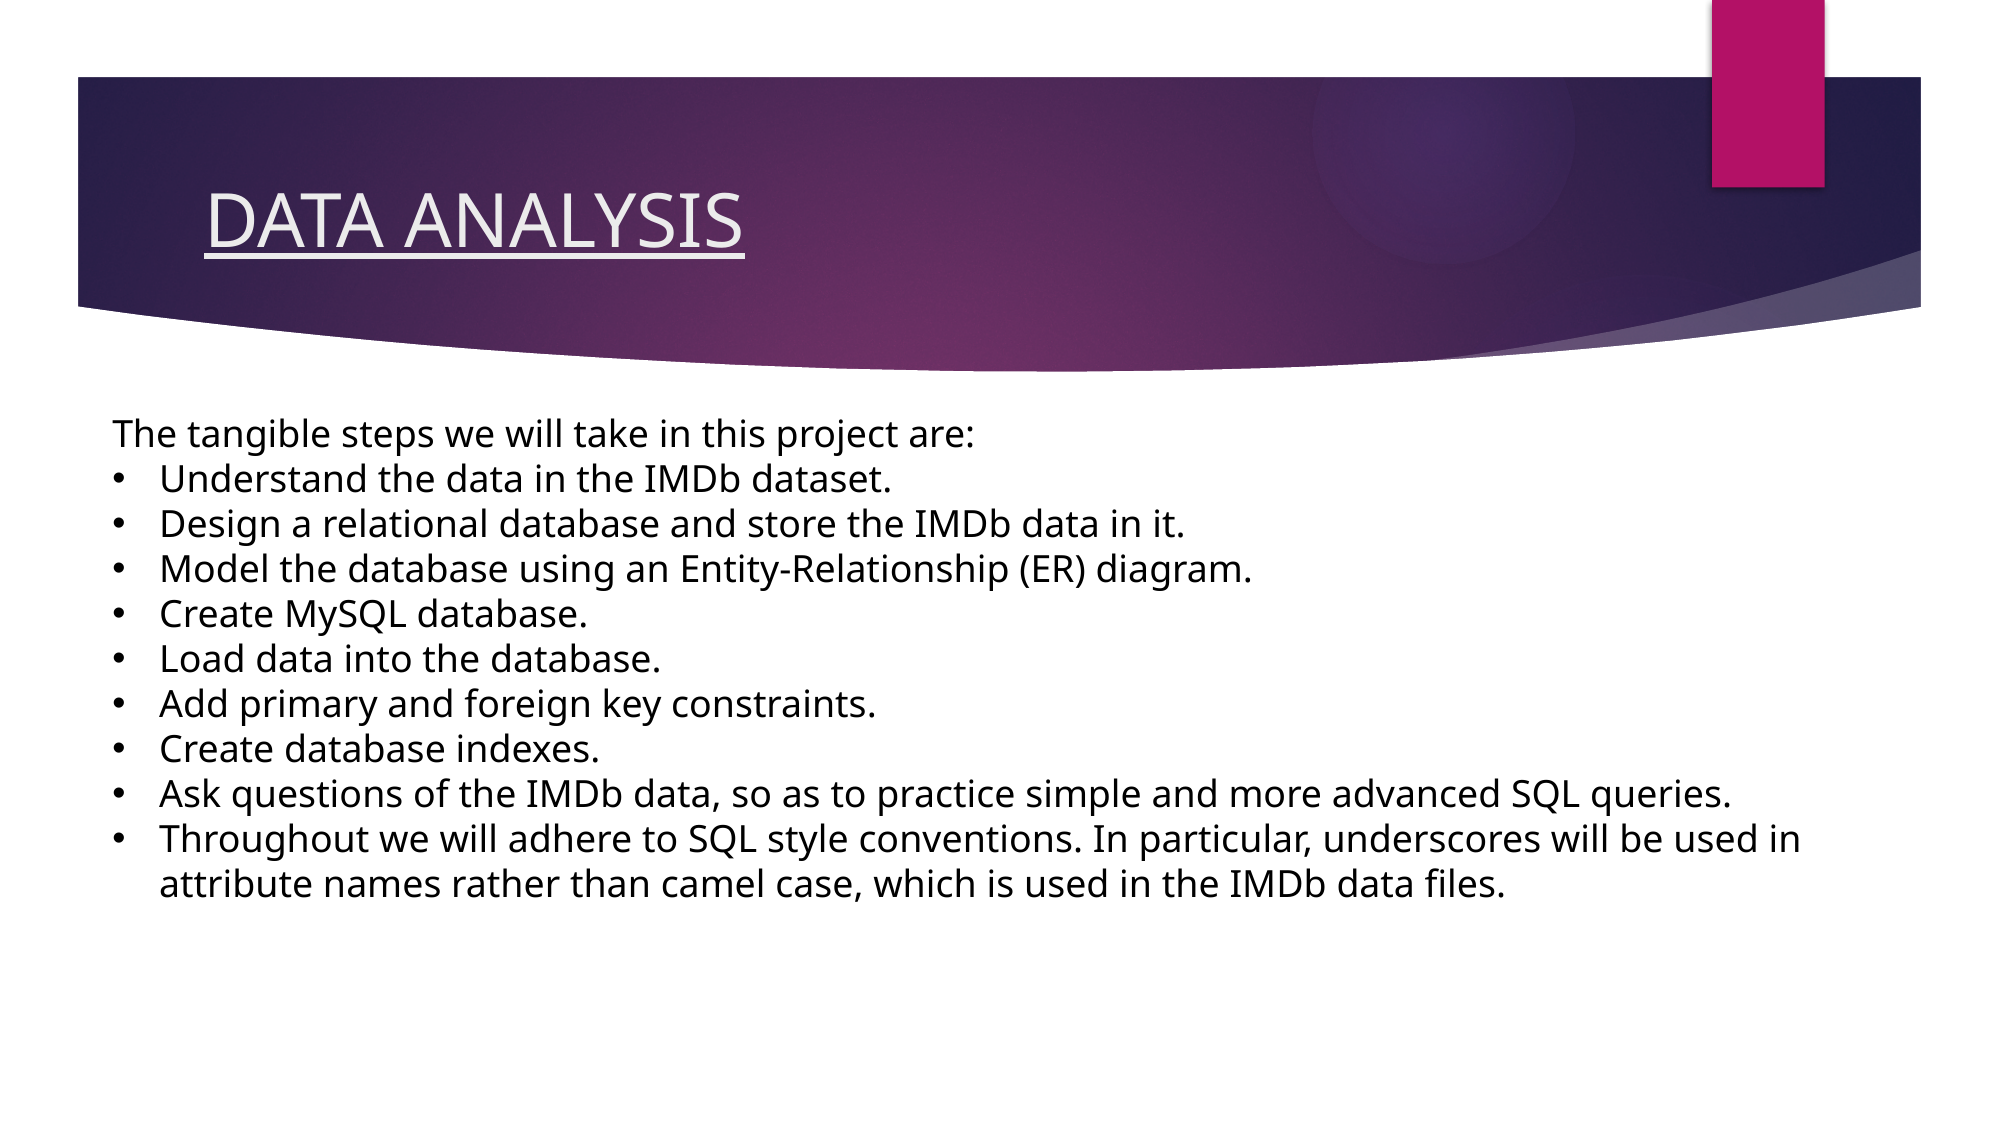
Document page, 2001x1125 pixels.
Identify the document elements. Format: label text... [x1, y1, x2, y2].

text_box The tangible steps we will take in this project are: Understand the data in the IMDb dataset. Design a relational database and store the IMDb data in it. Model the database using an Entity-Relationship (ER) diagram. Create MySQL database. Load data into the database. Add primary and foreign key constraints. Create database indexes. Ask questions of the IMDb data, so as to practice simple and more advanced SQL queries. Throughout we will adhere to SQL style conventions. In particular, underscores will be used in attribute names rather than camel case, which is used in the IMDb data files. [97, 402, 1916, 1003]
title DATA ANALYSIS [189, 159, 1627, 276]
